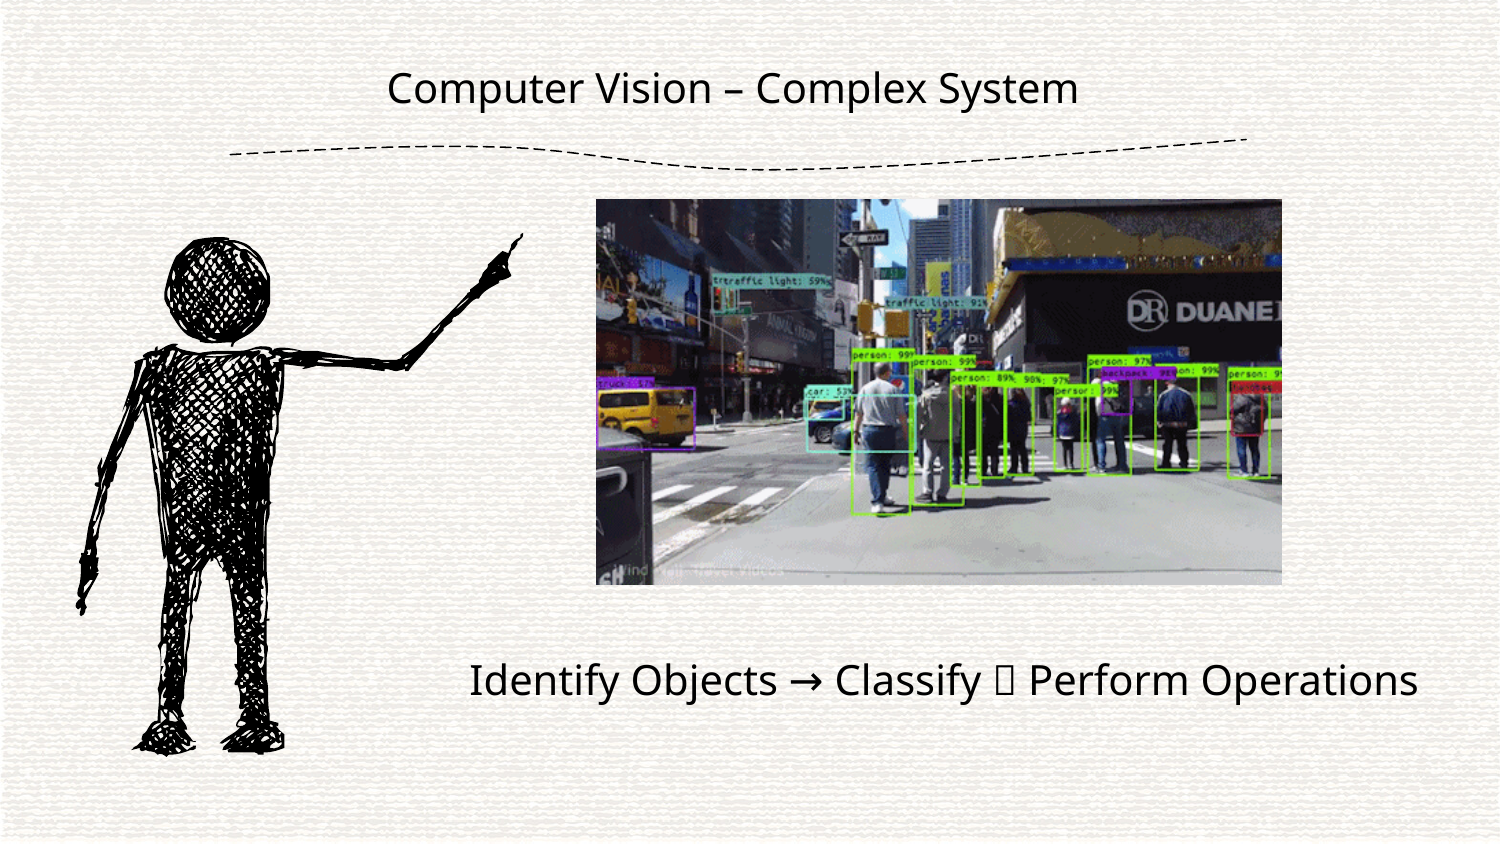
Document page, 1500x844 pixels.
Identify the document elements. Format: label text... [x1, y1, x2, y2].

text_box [71, 232, 524, 758]
picture [0, 0, 1500, 844]
text_box Identify Objects → Classify  Perform Operations [528, 646, 1500, 712]
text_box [229, 53, 1247, 170]
